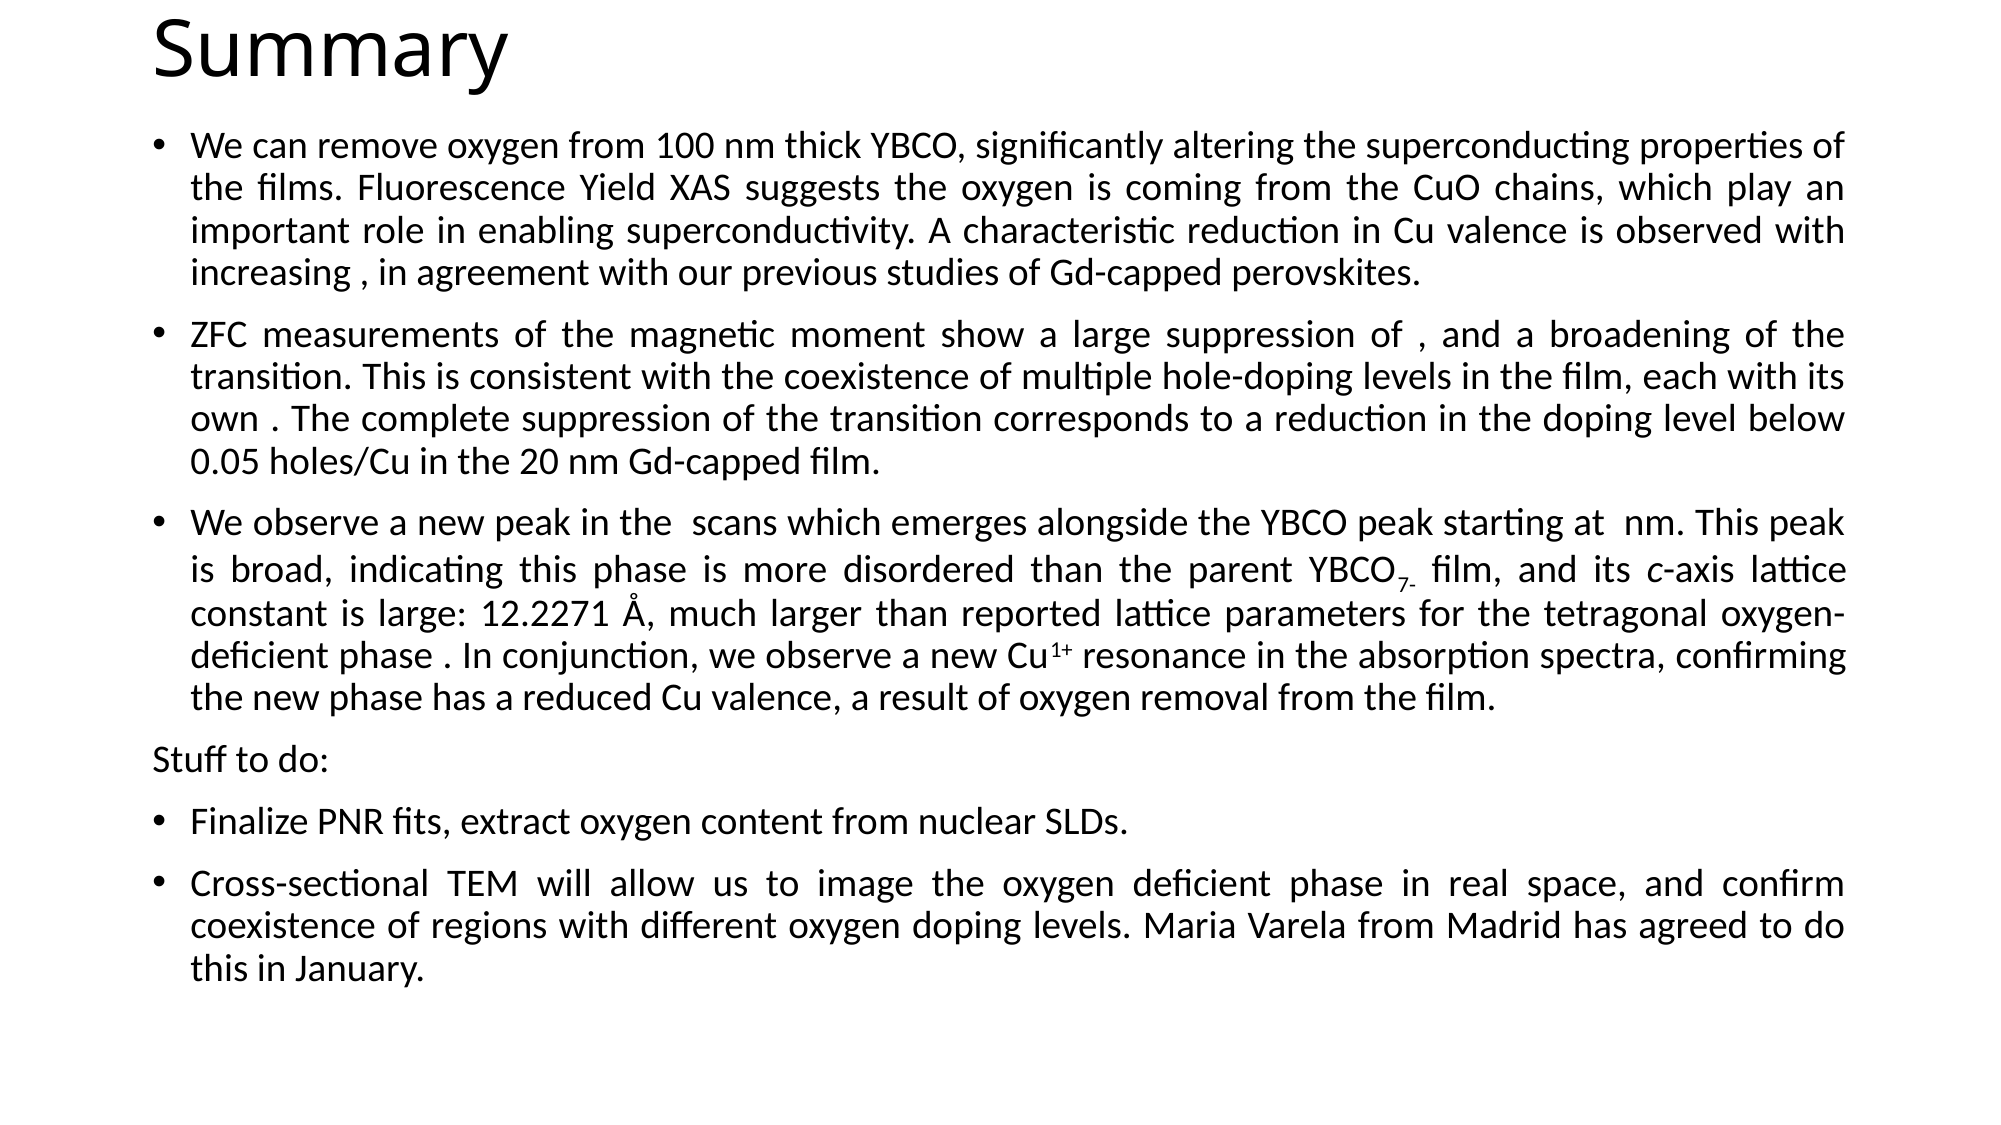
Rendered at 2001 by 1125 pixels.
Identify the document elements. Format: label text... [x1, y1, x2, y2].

title Summary [137, 0, 1863, 101]
